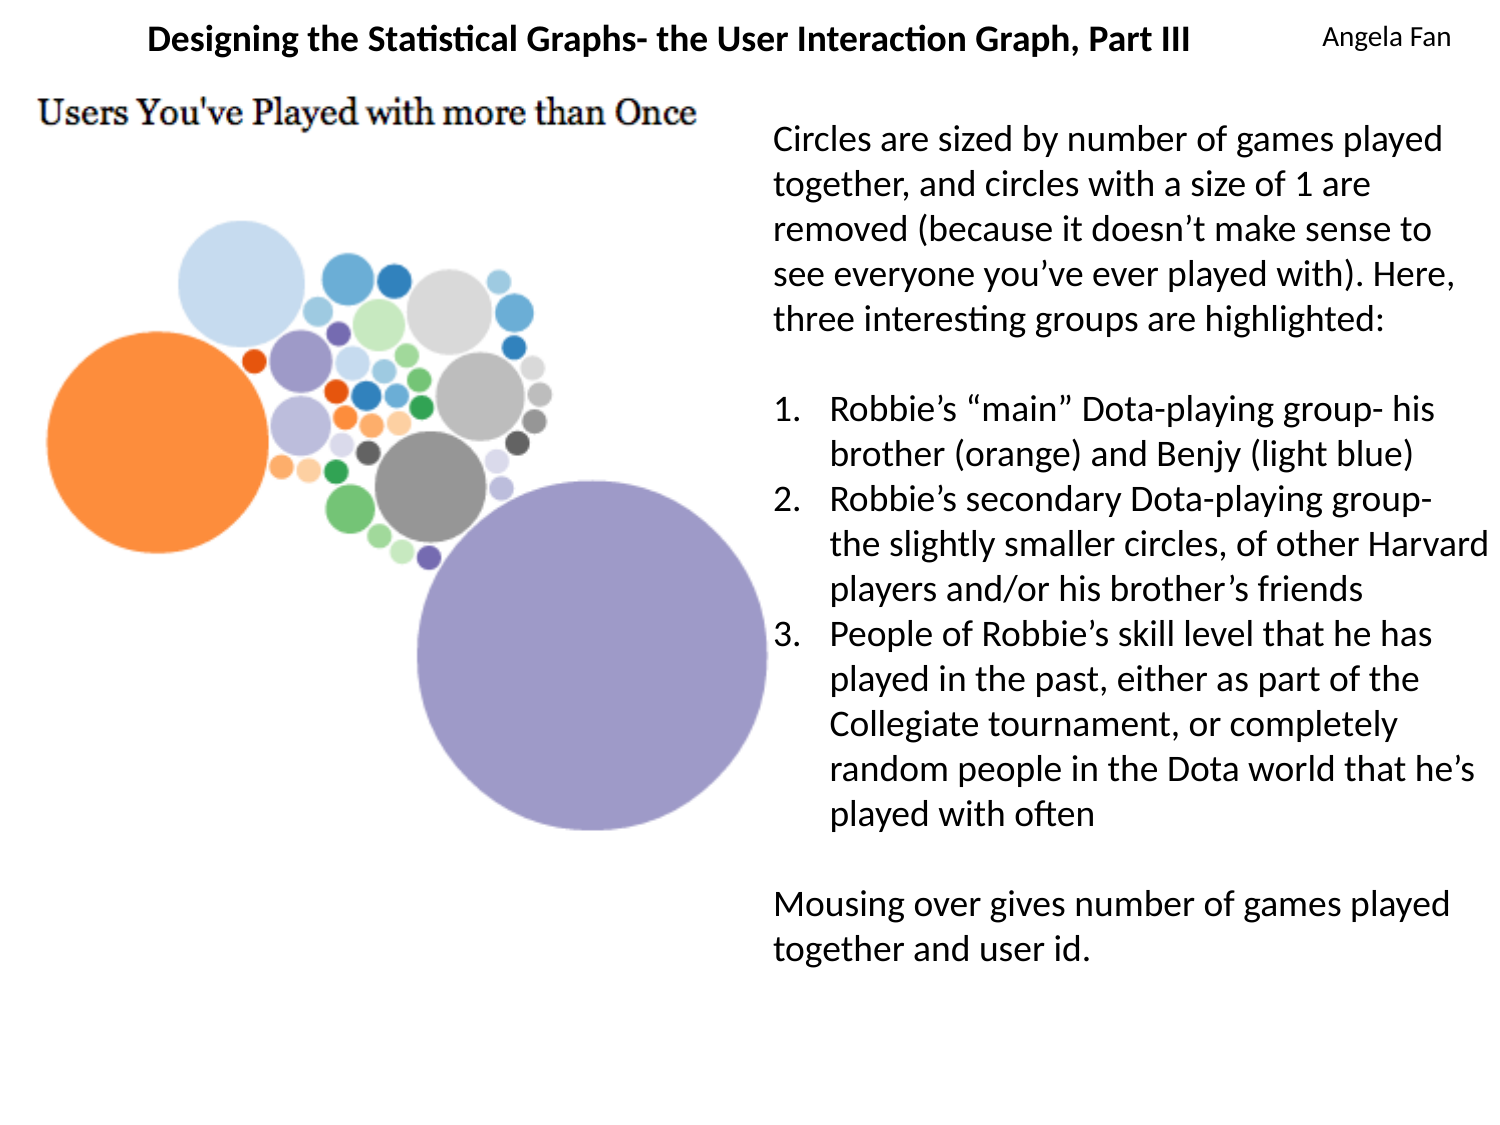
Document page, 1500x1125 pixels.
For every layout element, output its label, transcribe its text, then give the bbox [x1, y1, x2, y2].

text_box Designing the Statistical Graphs- the User Interaction Graph, Part III [118, 6, 1221, 67]
picture [0, 66, 825, 885]
text_box Circles are sized by number of games played together, and circles with a size of 1 are removed (because it doesn’t make sense to see everyone you’ve ever played with). Here, three interesting groups are highlighted: Robbie’s “main” Dota-playing group- his brother (orange) and Benjy (light blue) Robbie’s secondary Dota-playing group- the slightly smaller circles, of other Harvard players and/or his brother’s friends People of Robbie’s skill level that he has played in the past, either as part of the Collegiate tournament, or completely random people in the Dota world that he’s played with often Mousing over gives number of games played together and user id. [758, 106, 1500, 977]
text_box Angela Fan [1307, 9, 1500, 60]
